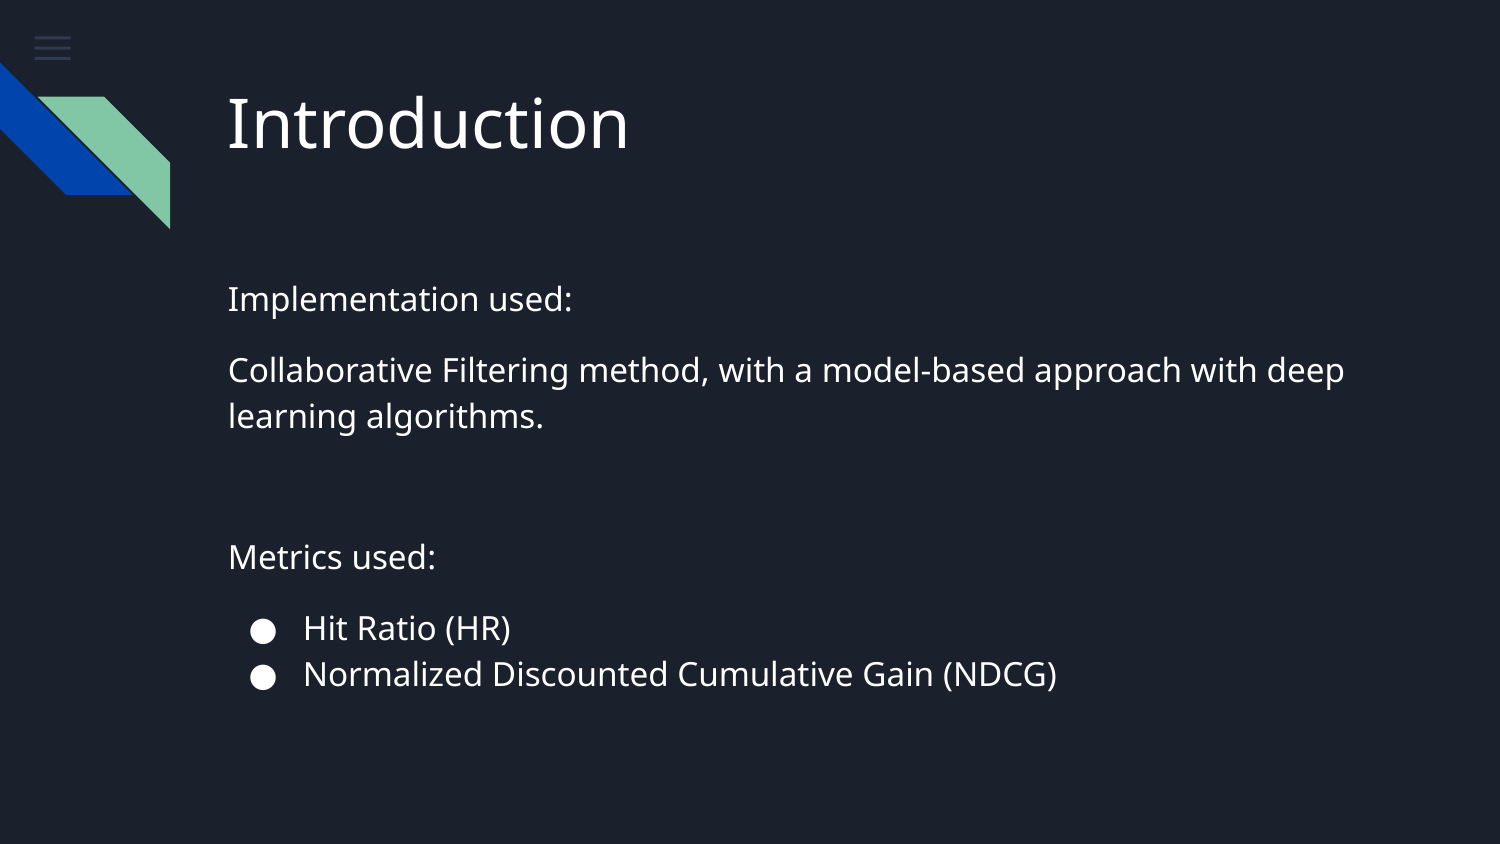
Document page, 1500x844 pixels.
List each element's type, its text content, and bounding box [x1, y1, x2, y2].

list Implementation used: Collaborative Filtering method, with a model-based approach with deep learning algorithms. Metrics used: Hit Ratio (HR) Normalized Discounted Cumulative Gain (NDCG) [212, 257, 1368, 735]
title Introduction [212, 64, 1368, 215]
